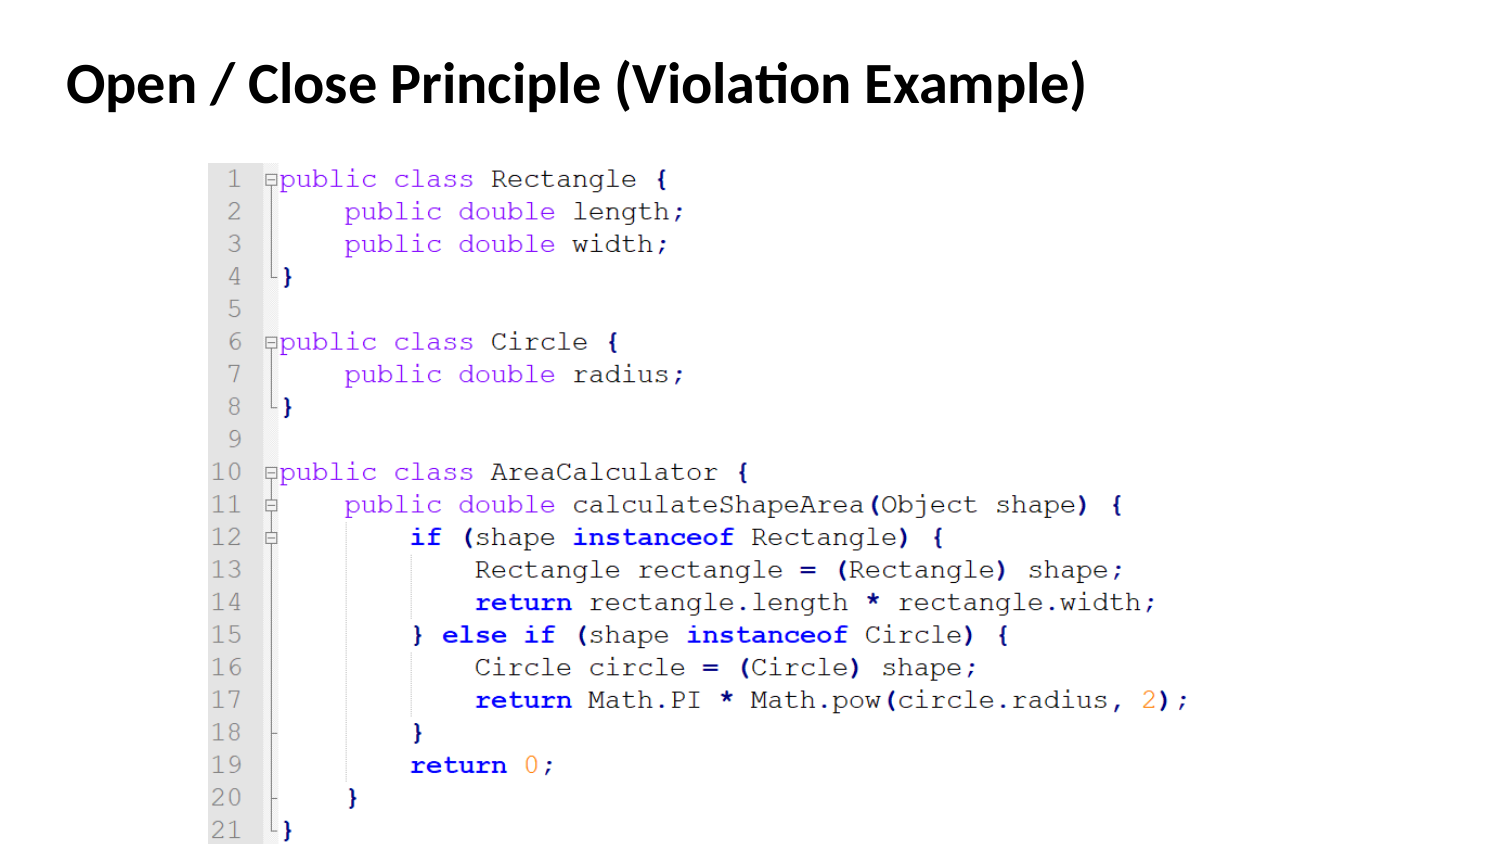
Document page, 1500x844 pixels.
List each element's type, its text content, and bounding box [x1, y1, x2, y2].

picture [207, 163, 1241, 844]
title Open / Close Principle (Violation Example) [51, 30, 1449, 125]
